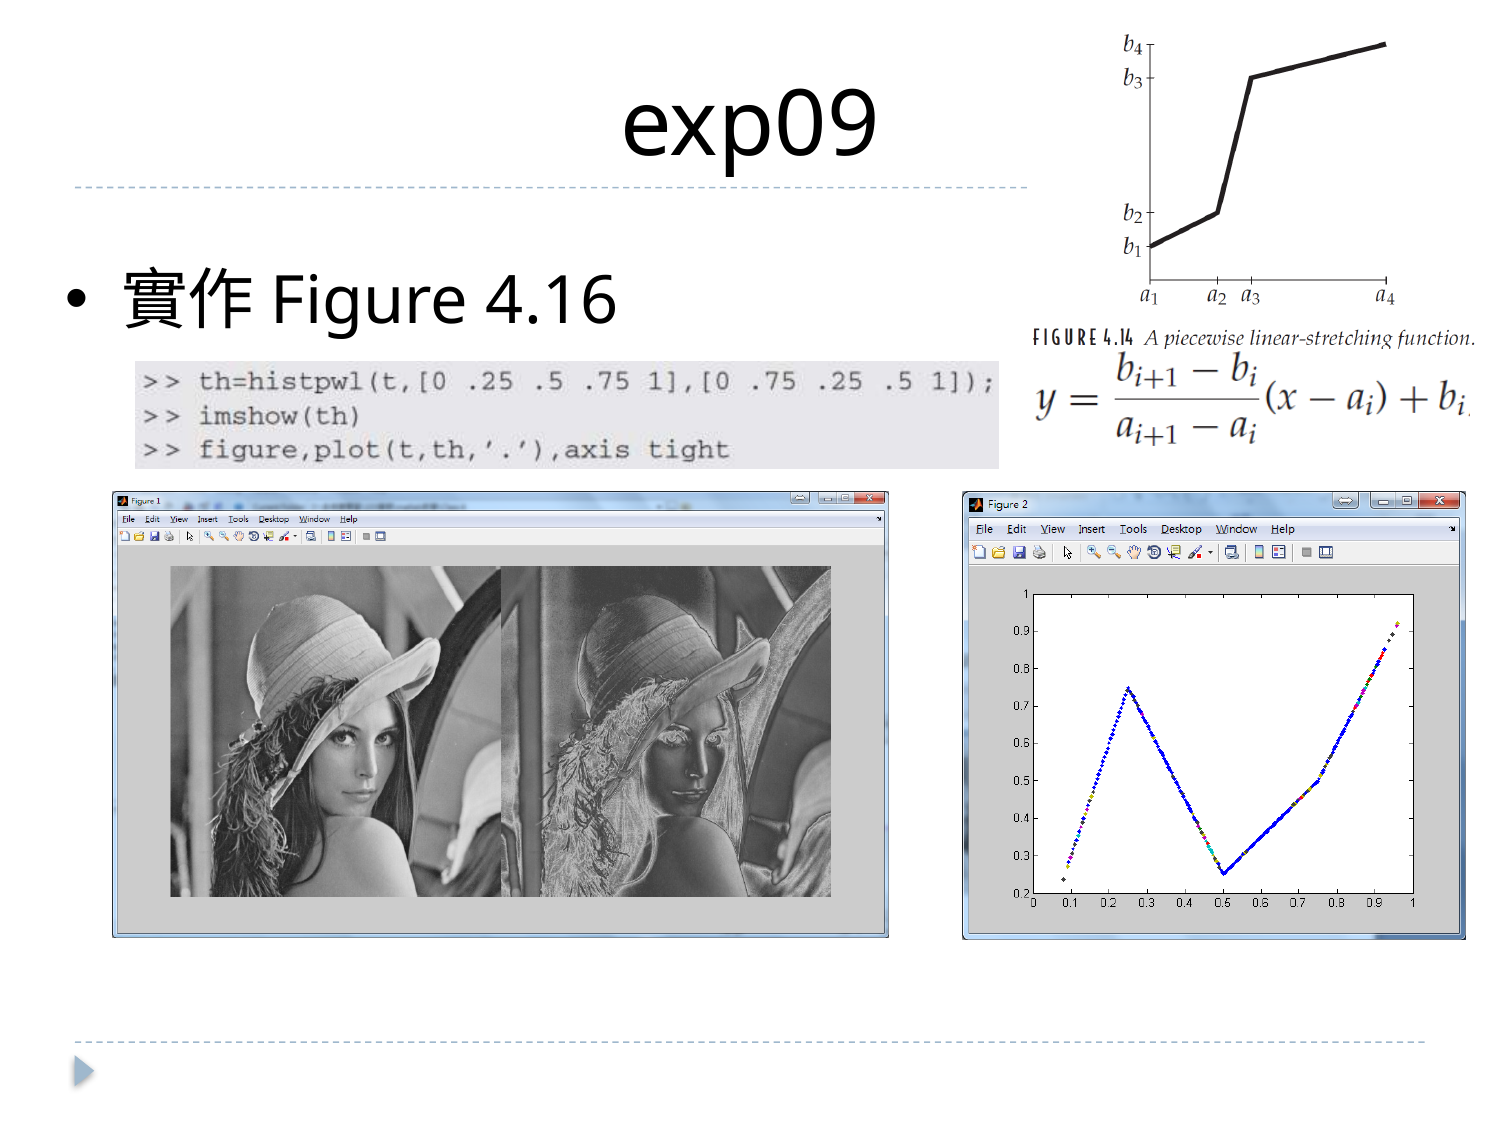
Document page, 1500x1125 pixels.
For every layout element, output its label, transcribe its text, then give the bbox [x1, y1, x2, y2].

picture [962, 491, 1467, 941]
picture [1021, 30, 1483, 457]
picture [135, 361, 999, 470]
picture [111, 491, 890, 938]
text_box 實作Figure 4.16 [50, 249, 1450, 993]
text_box exp09 [74, 24, 1425, 213]
